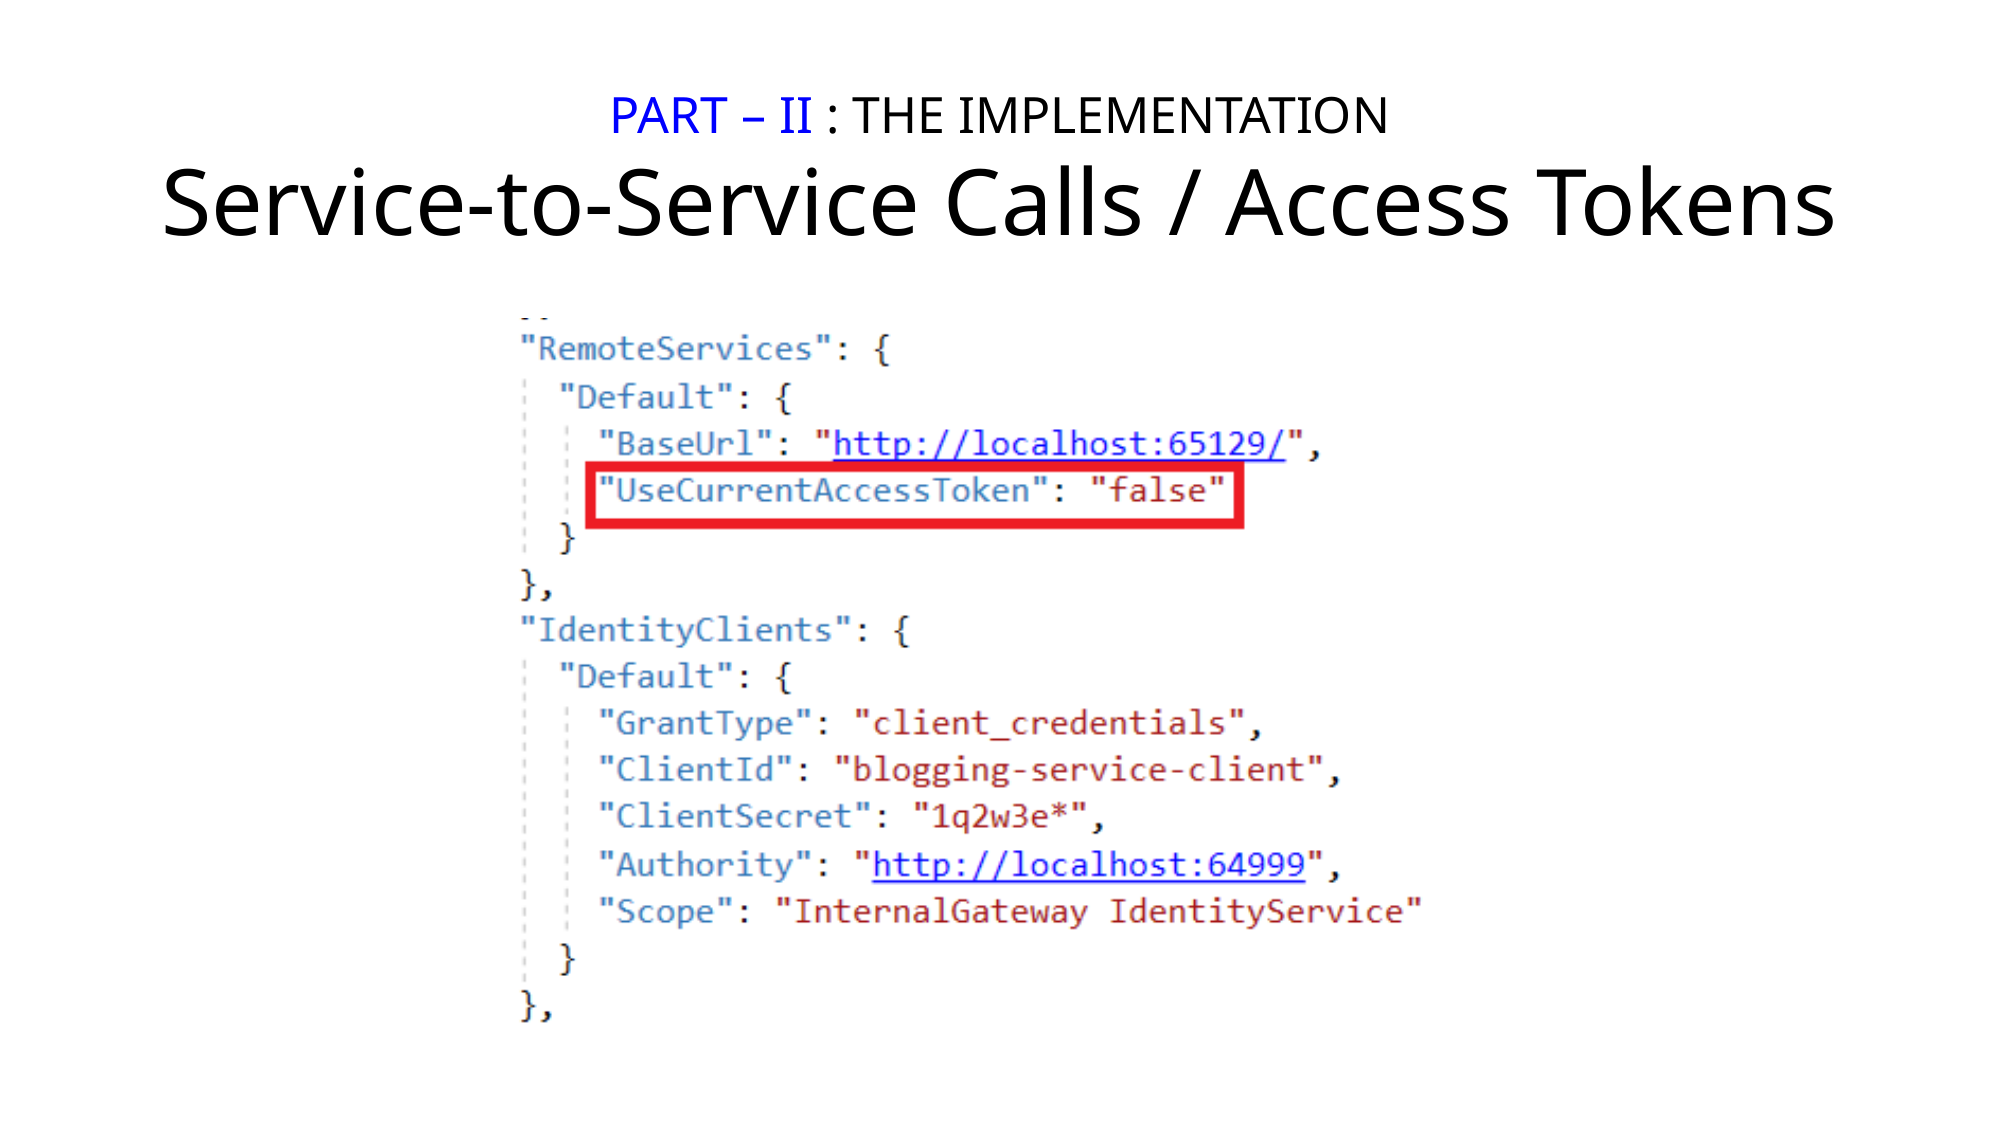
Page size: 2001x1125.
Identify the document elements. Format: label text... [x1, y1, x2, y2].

title PART – II : THE IMPLEMENTATION Service-to-Service Calls / Access Tokens [0, 59, 2000, 278]
picture [501, 318, 1442, 1031]
